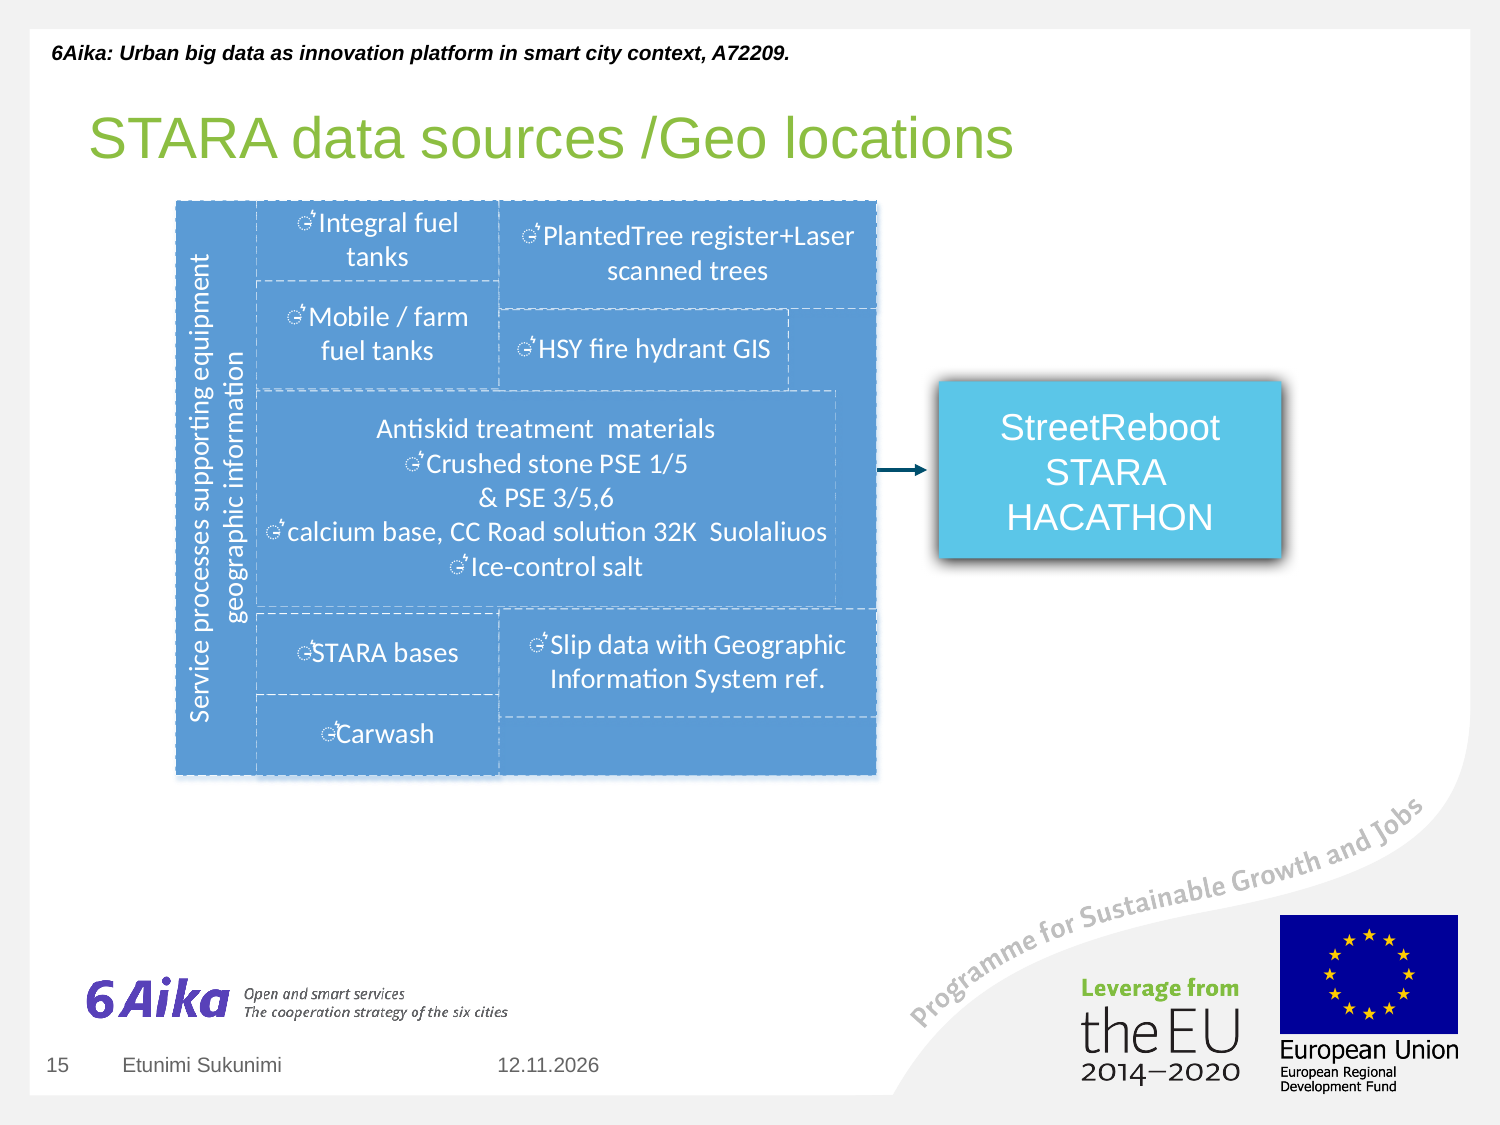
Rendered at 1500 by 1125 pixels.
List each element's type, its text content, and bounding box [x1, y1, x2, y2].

text_box StreetReboot STARA HACATHON [937, 379, 1284, 561]
slide_number 15 [31, 1035, 102, 1094]
title STARA data sources /Geo locations [88, 100, 1412, 248]
picture [0, 0, 1500, 1125]
footer Etunimi Sukunimi [107, 1052, 433, 1094]
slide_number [437, 1035, 615, 1094]
text_box 6Aika: Urban big data as innovation platform in smart city context, A72209. [30, 32, 1384, 97]
